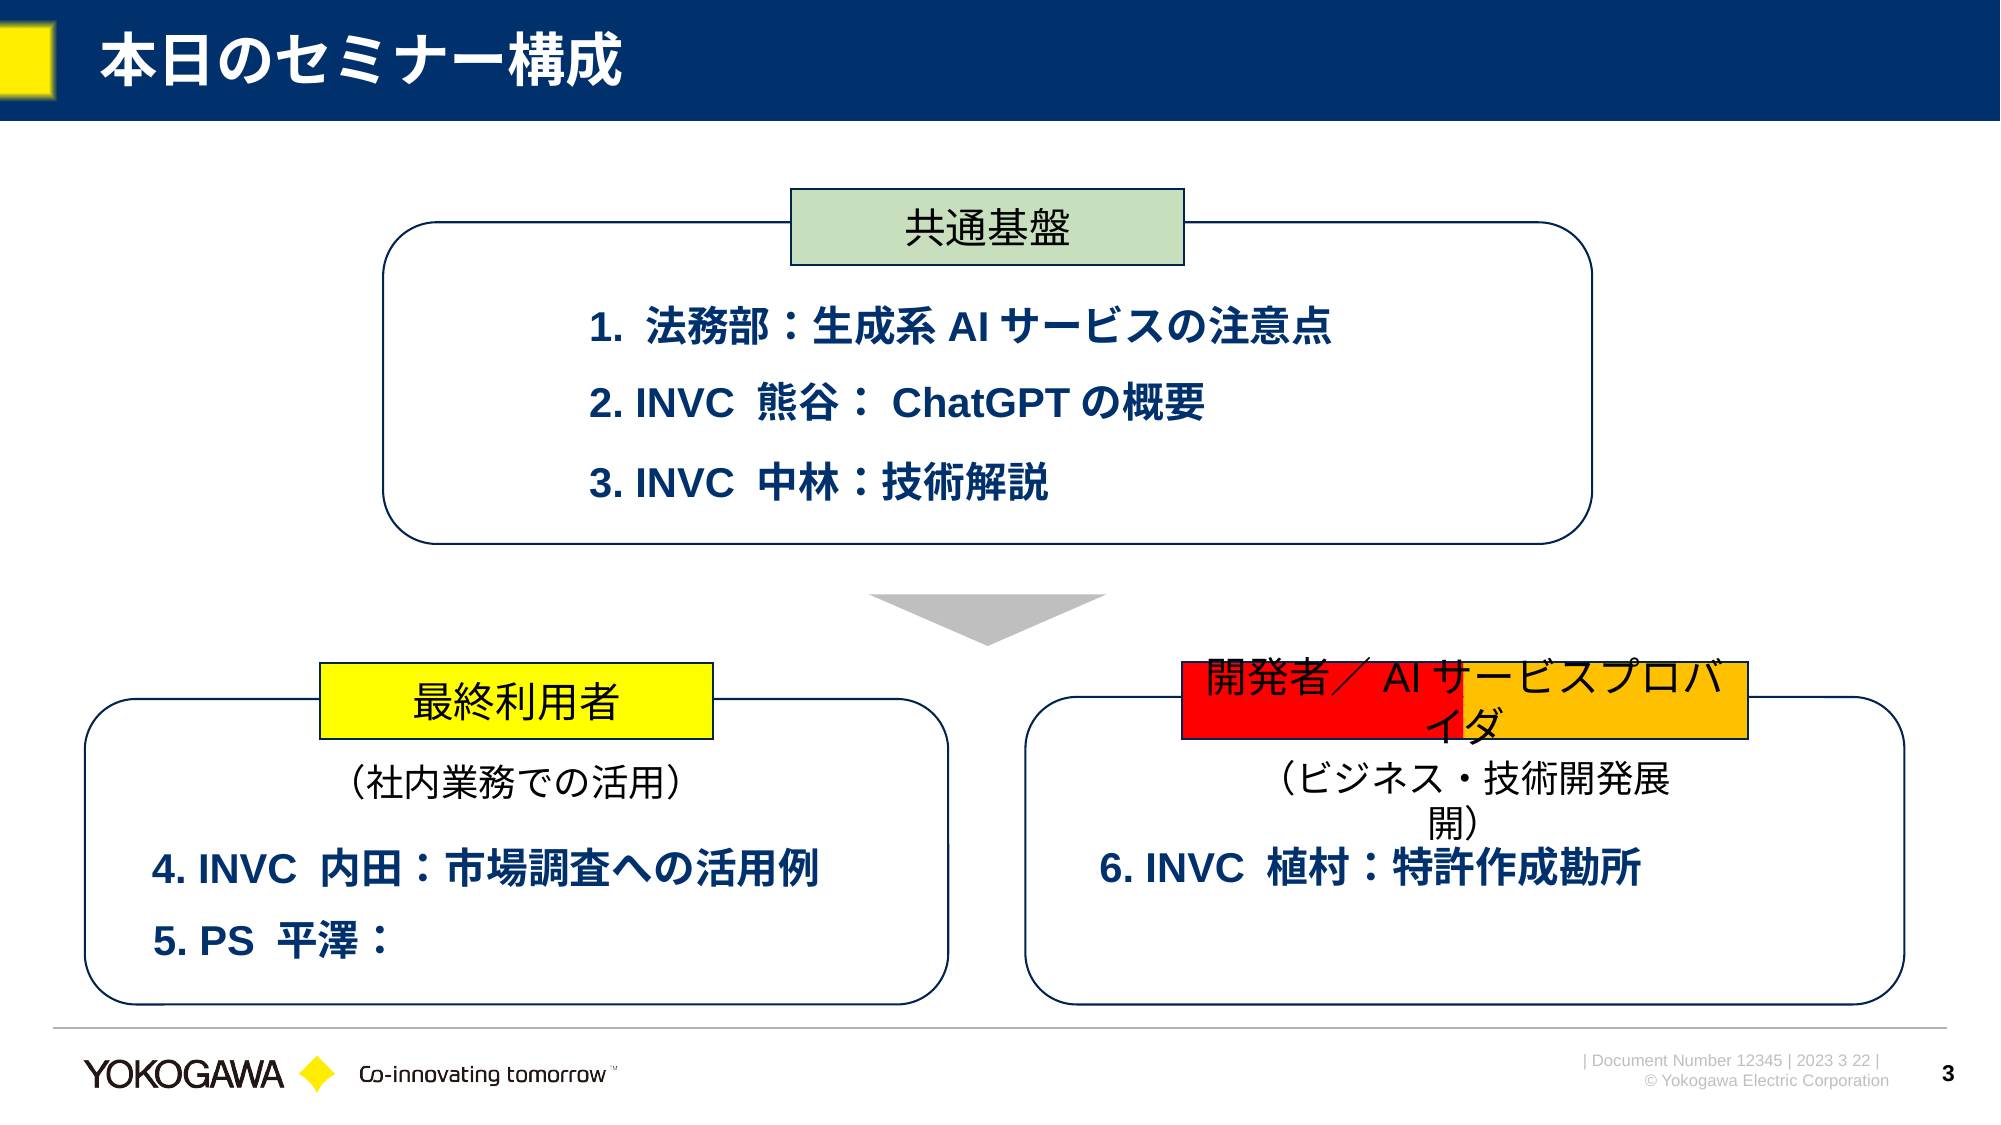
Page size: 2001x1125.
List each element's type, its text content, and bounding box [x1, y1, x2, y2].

text_box 3. INVC 中林：技術解説 [574, 448, 1401, 514]
picture [83, 1055, 617, 1093]
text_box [1182, 662, 1748, 740]
slide_number 3 [1904, 1042, 1970, 1103]
text_box 4. INVC 内田：市場調査への活用例 [137, 834, 889, 899]
text_box [1024, 695, 1906, 1006]
text_box （ビジネス・技術開発展開） [1209, 747, 1721, 832]
text_box [382, 221, 1594, 545]
text_box 共通基盤 [790, 188, 1185, 266]
text_box [83, 697, 950, 1006]
text_box 5. PS 平澤： [138, 906, 890, 972]
text_box 2. INVC 熊谷：ChatGPTの概要 [574, 368, 1401, 433]
picture [0, 6, 69, 115]
text_box （社内業務での活用） [302, 751, 731, 812]
text_box [868, 593, 1107, 648]
text_box 最終利用者 [319, 662, 714, 740]
text_box 6. INVC 植村：特許作成勘所 [1084, 832, 1780, 898]
title 本日のセミナー構成 [84, 20, 1955, 106]
text_box 1. 法務部：生成系AIサービスの注意点 [574, 292, 1401, 358]
